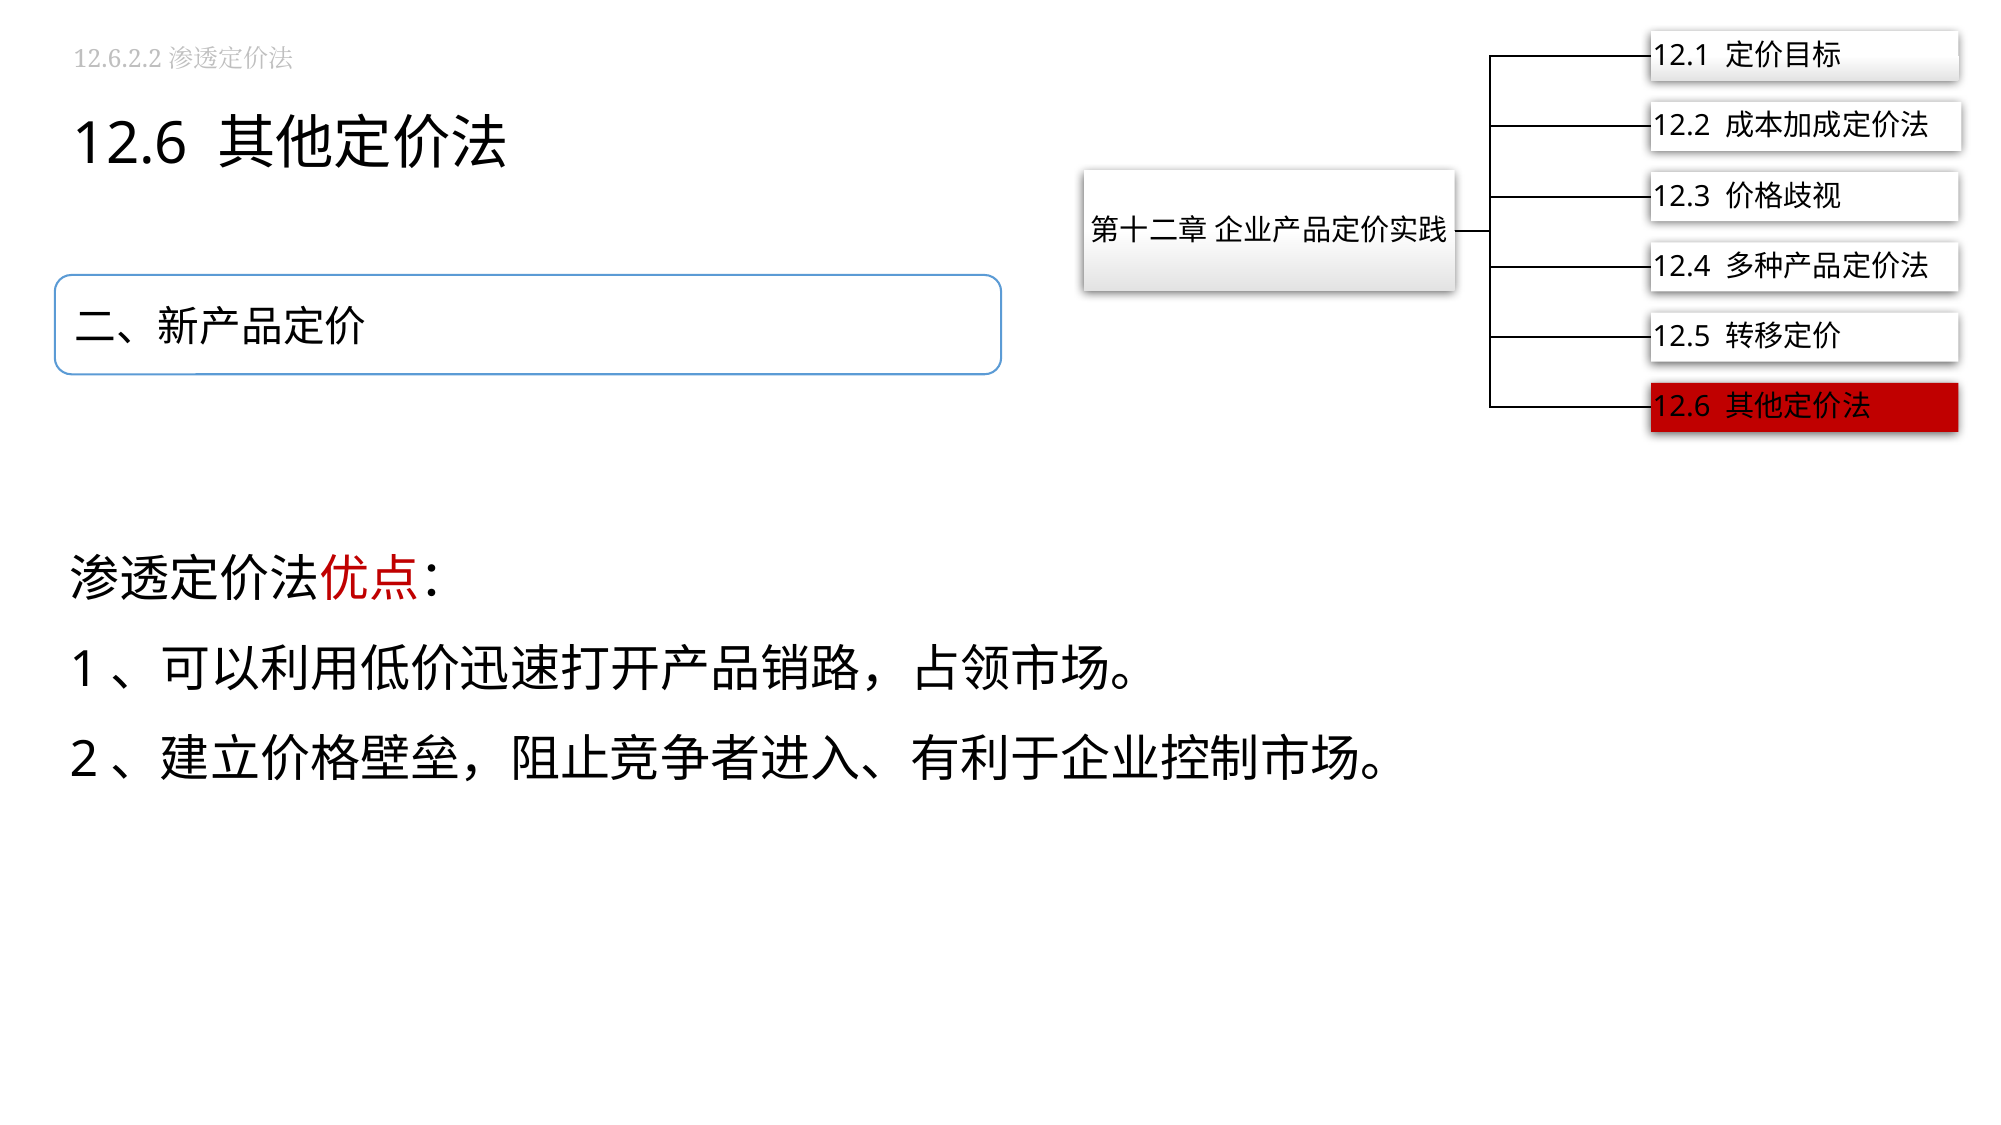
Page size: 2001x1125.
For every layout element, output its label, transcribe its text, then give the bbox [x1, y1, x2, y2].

text_box 12.6.2.2渗透定价法 [58, 35, 309, 80]
text_box 12.6 其他定价法 [54, 95, 1084, 184]
text_box 渗透定价法优点： 1、可以利用低价迅速打开产品销路，占领市场。 2、建立价格壁垒，阻止竞争者进入、有利于企业控制市场。 [54, 509, 2000, 795]
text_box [1084, 0, 1966, 446]
text_box 二、新产品定价 [53, 273, 1003, 376]
